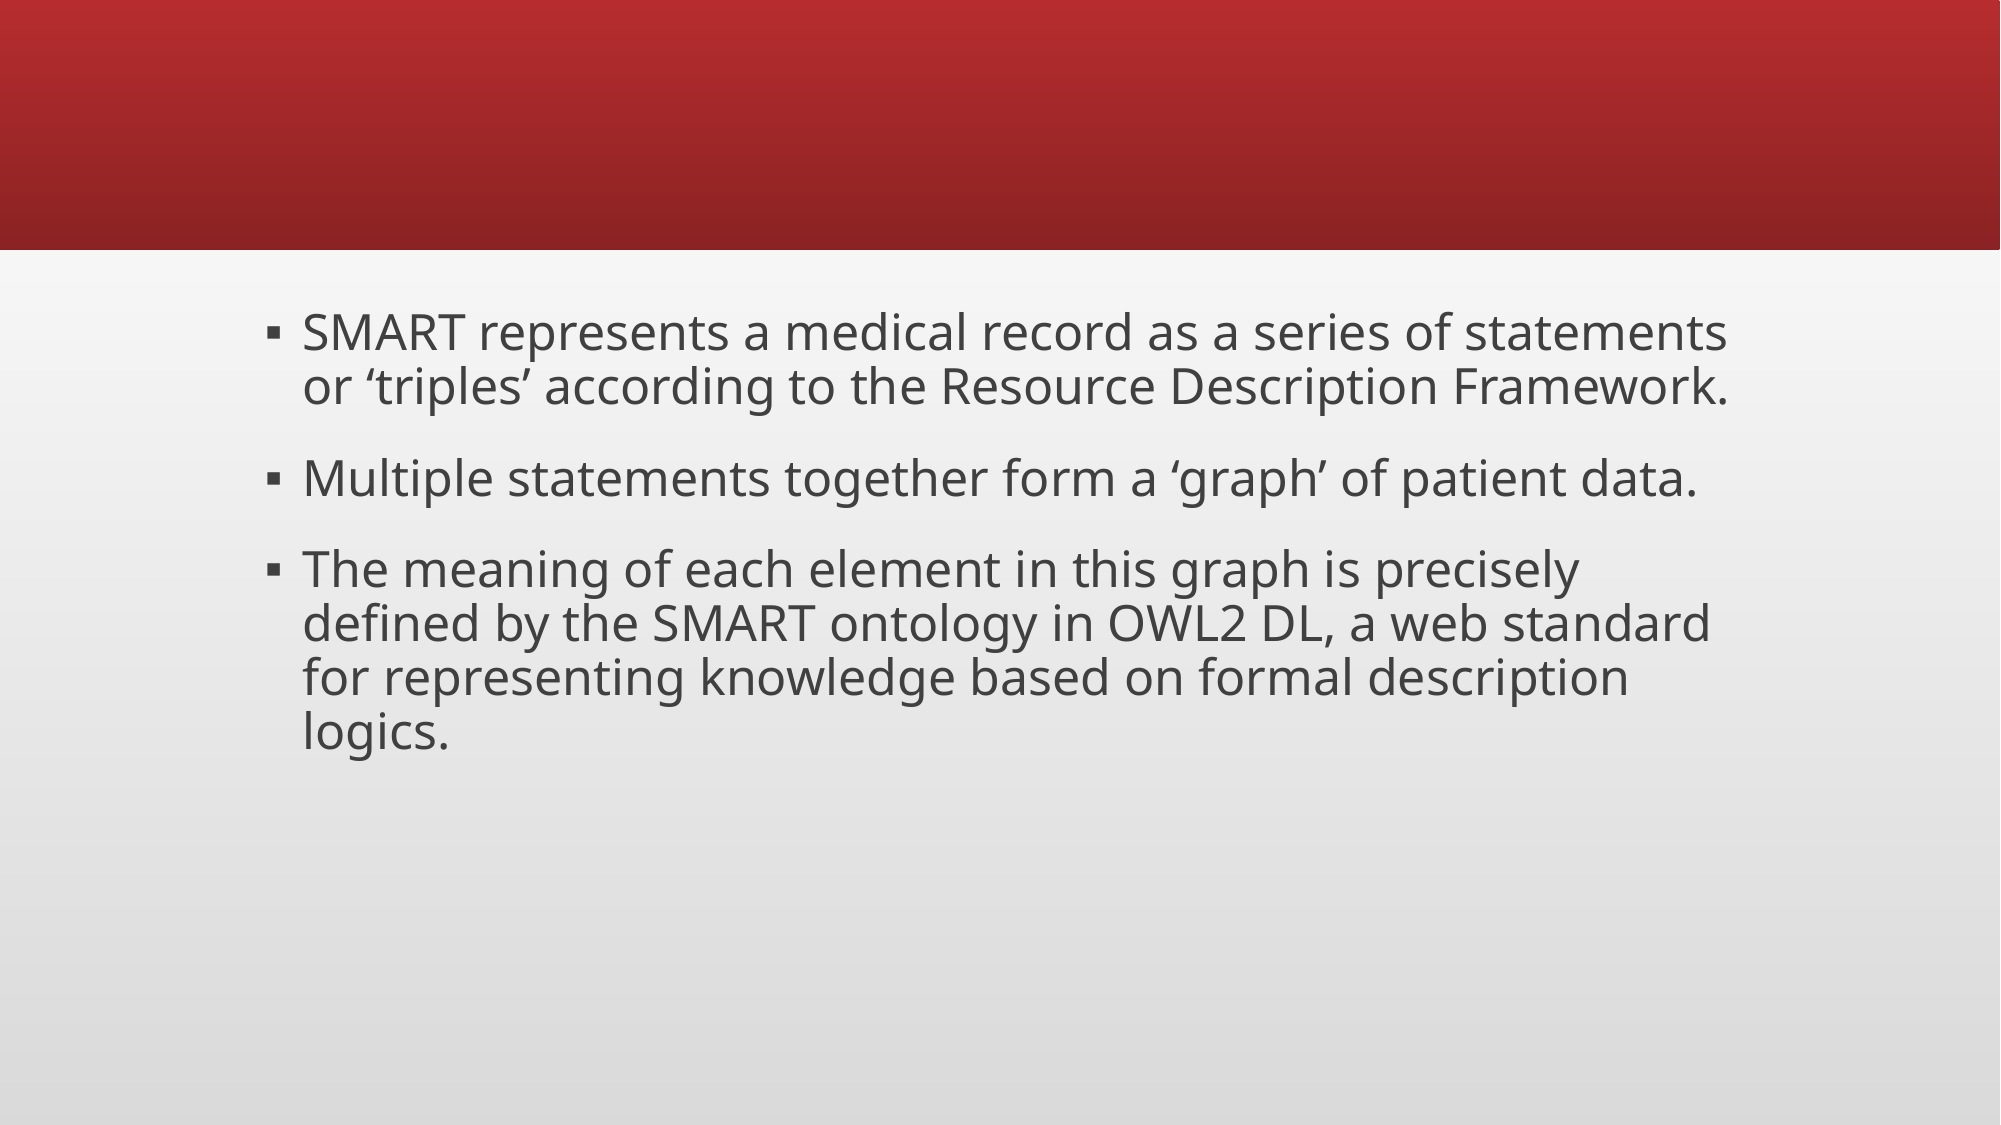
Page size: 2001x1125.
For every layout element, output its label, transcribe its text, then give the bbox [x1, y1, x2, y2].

list SMART represents a medical record as a series of statements or ‘triples’ according to the Resource Description Framework. Multiple statements together form a ‘graph’ of patient data. The meaning of each element in this graph is precisely deﬁned by the SMART ontology in OWL2 DL, a web standard for representing knowledge based on formal description logics. [249, 299, 1750, 1050]
